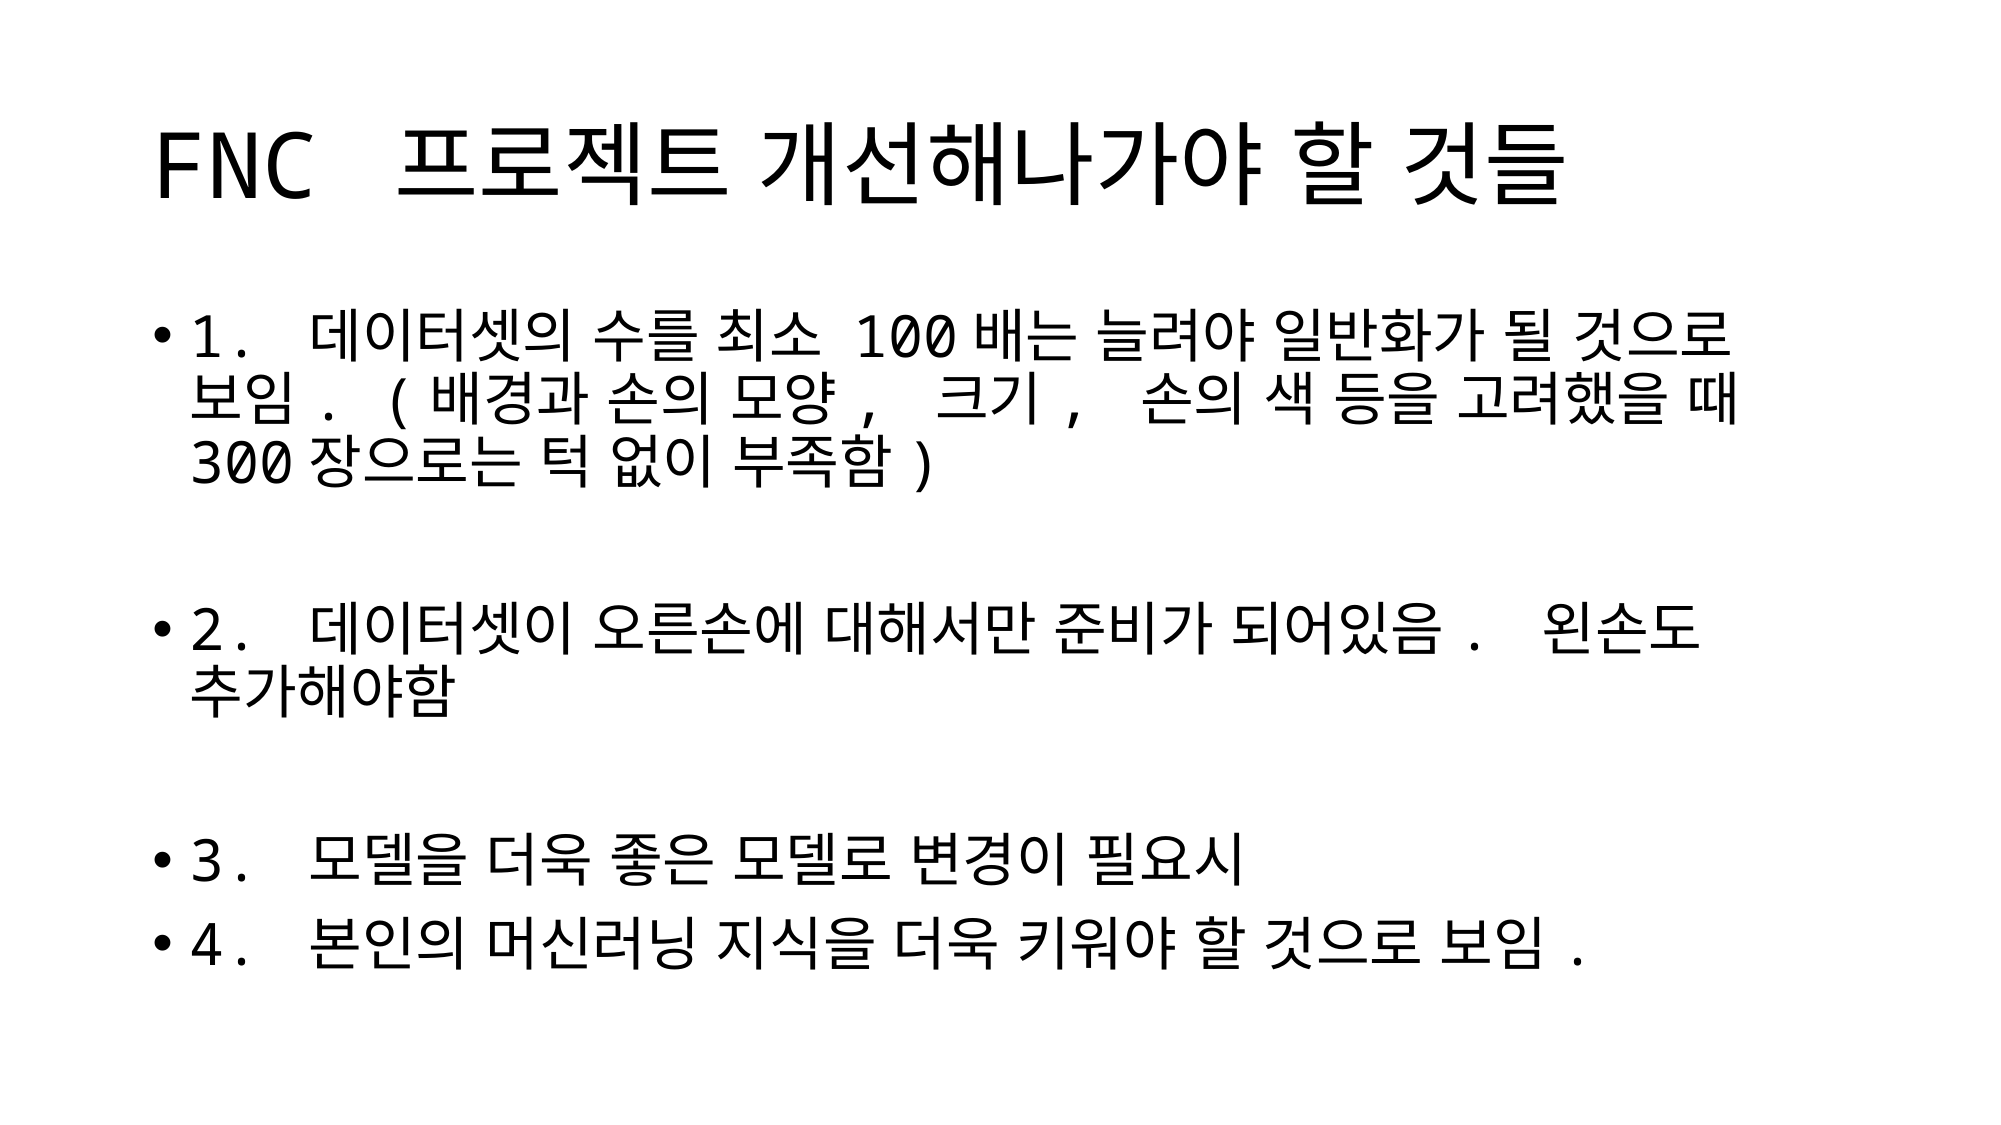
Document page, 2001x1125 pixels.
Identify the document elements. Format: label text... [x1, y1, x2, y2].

list 1. 데이터셋의 수를 최소 100배는 늘려야 일반화가 될 것으로 보임. (배경과 손의 모양, 크기, 손의 색 등을 고려했을 때 300장으로는 턱 없이 부족함) 2. 데이터셋이 오른손에 대해서만 준비가 되어있음. 왼손도 추가해야함 3. 모델을 더욱 좋은 모델로 변경이 필요시 4. 본인의 머신러닝 지식을 더욱 키워야 할 것으로 보임. [137, 299, 1863, 1014]
title FNC 프로젝트 개선해나가야 할 것들 [137, 59, 1863, 278]
